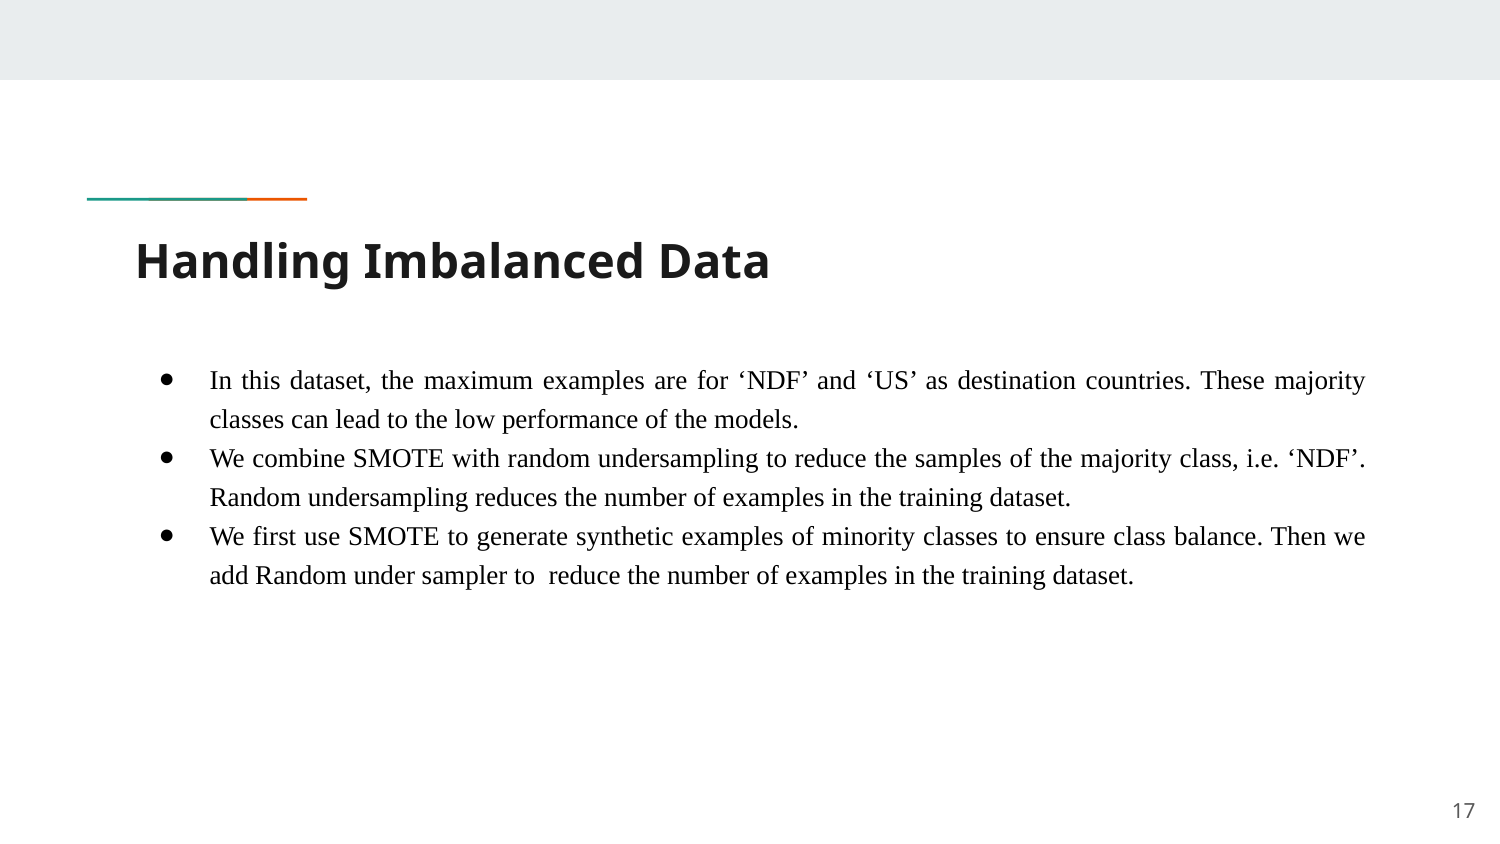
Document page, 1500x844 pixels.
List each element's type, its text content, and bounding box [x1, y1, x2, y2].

slide_number ‹#› [1400, 779, 1491, 844]
title Handling Imbalanced Data [119, 216, 1381, 305]
list In this dataset, the maximum examples are for ‘NDF’ and ‘US’ as destination countries. These majority classes can lead to the low performance of the models. We combine SMOTE with random undersampling to reduce the samples of the majority class, i.e. ‘NDF’. Random undersampling reduces the number of examples in the training dataset. We first use SMOTE to generate synthetic examples of minority classes to ensure class balance. Then we add Random under sampler to reduce the number of examples in the training dataset. [119, 341, 1381, 712]
